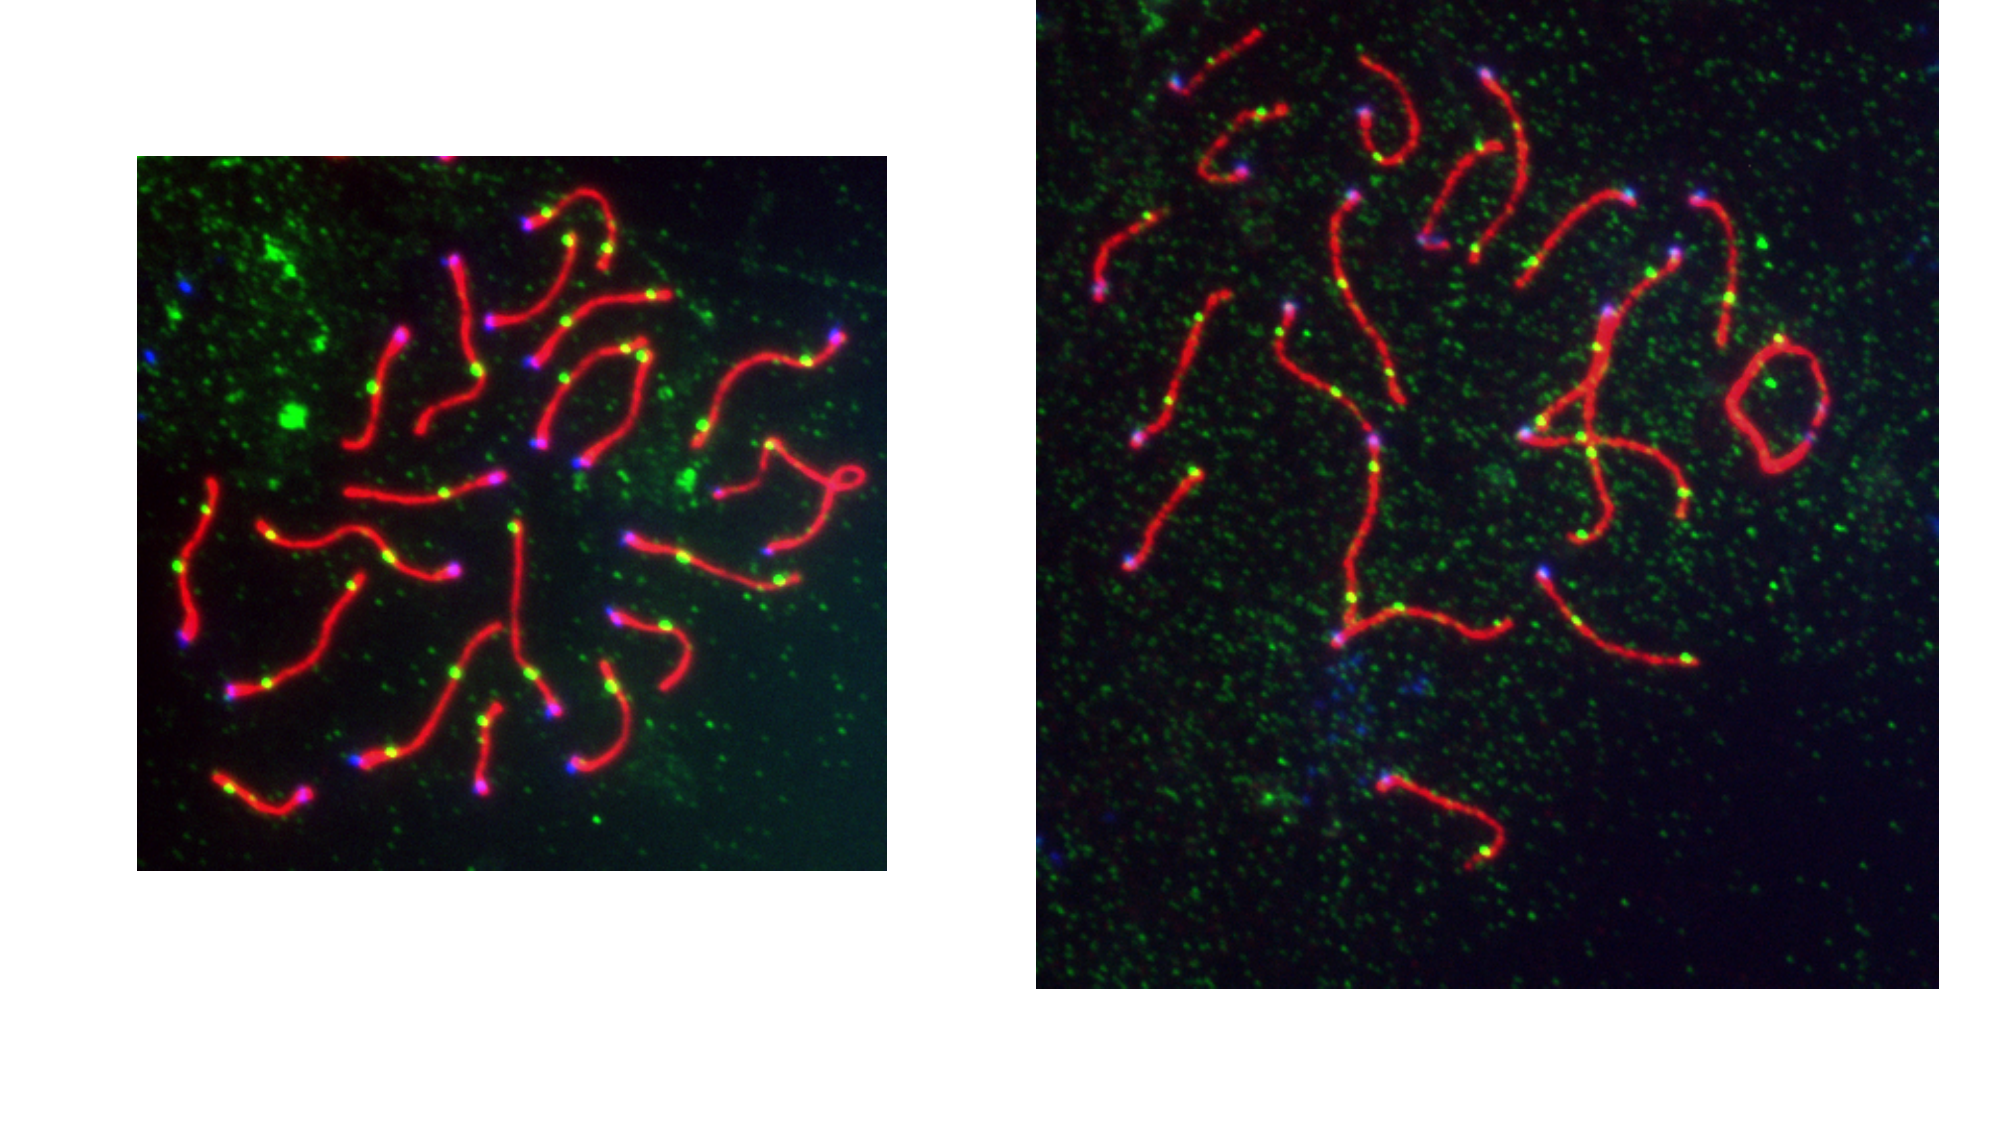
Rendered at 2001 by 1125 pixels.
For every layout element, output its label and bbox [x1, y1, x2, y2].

picture [1036, 0, 1939, 989]
picture [137, 156, 887, 871]
